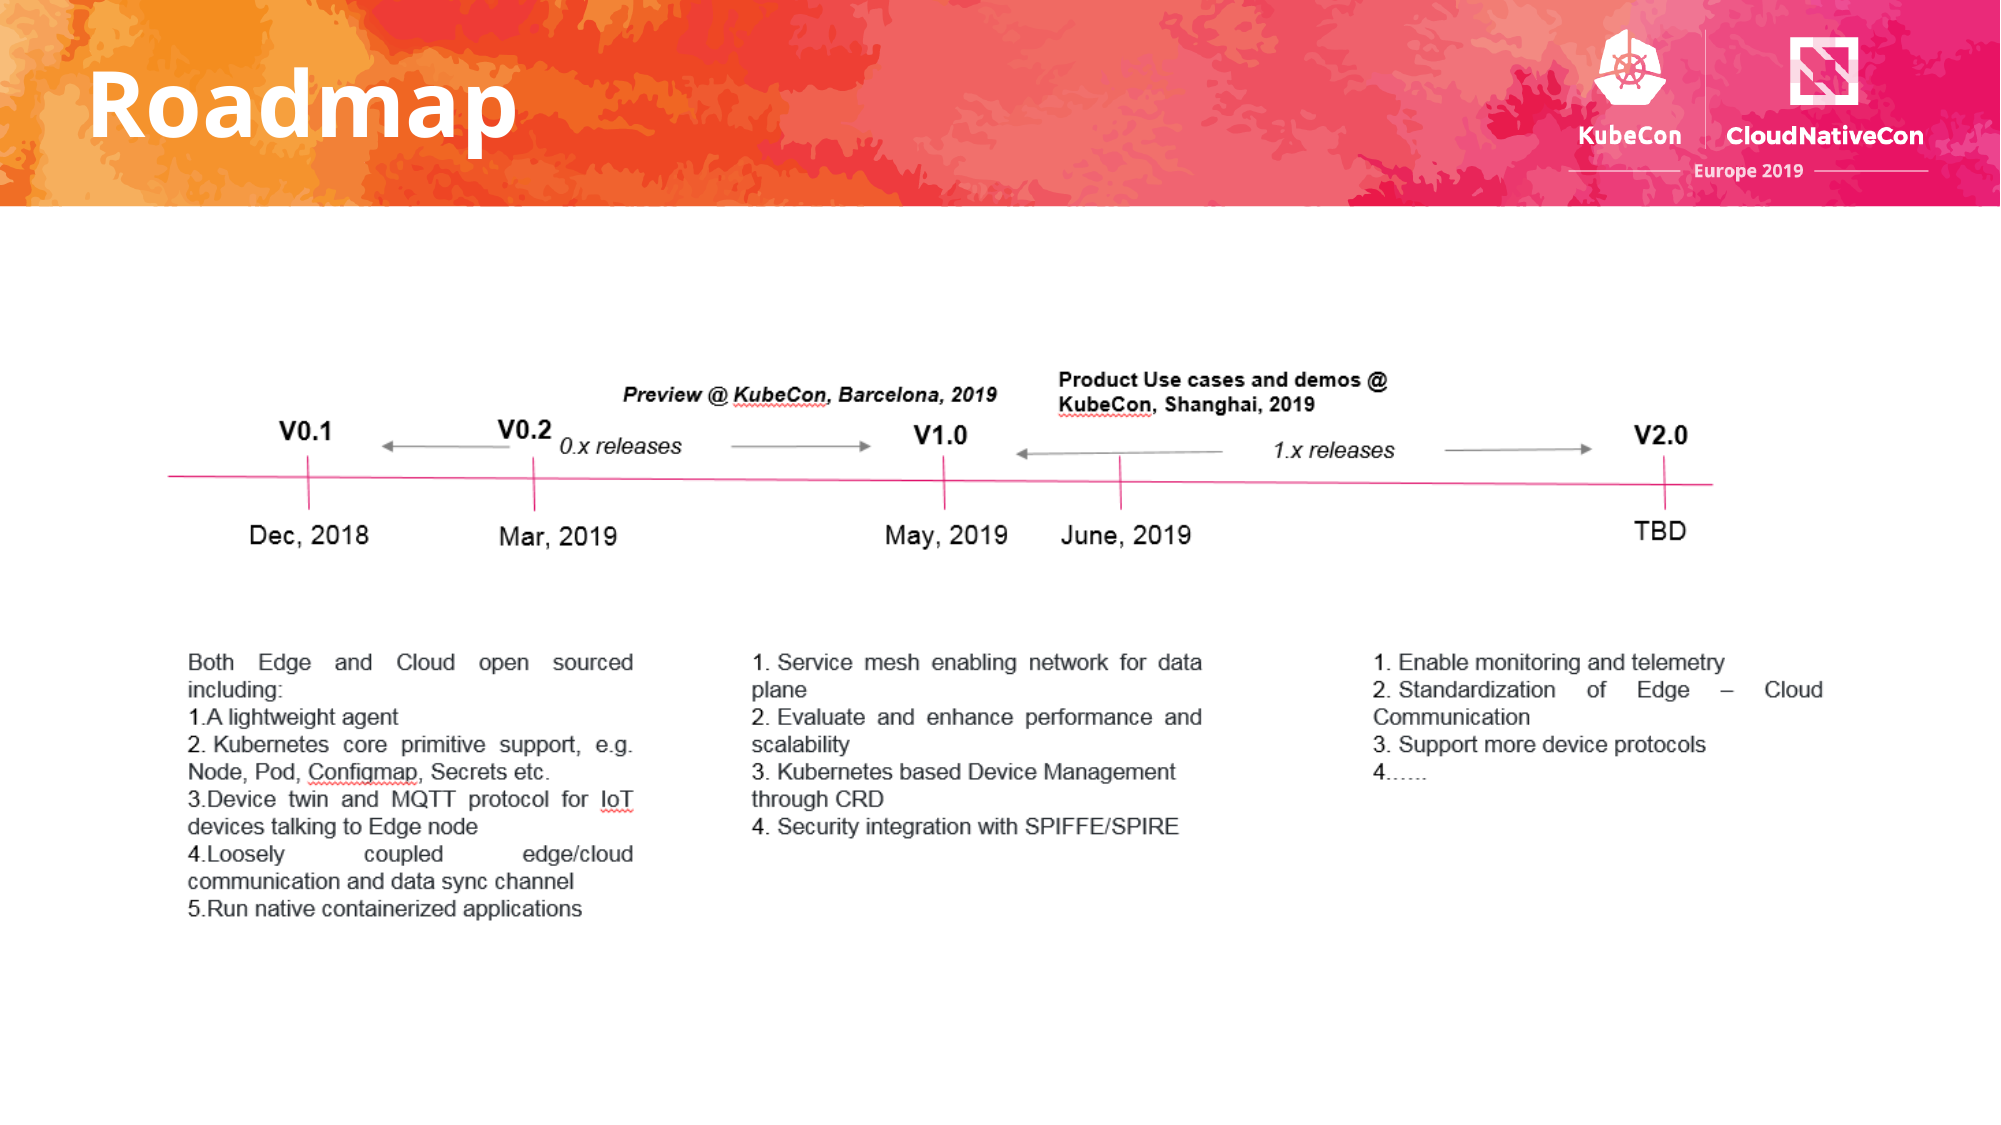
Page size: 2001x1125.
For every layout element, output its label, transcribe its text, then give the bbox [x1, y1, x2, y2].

picture [0, 0, 2000, 1125]
title Roadmap [70, 0, 1796, 217]
